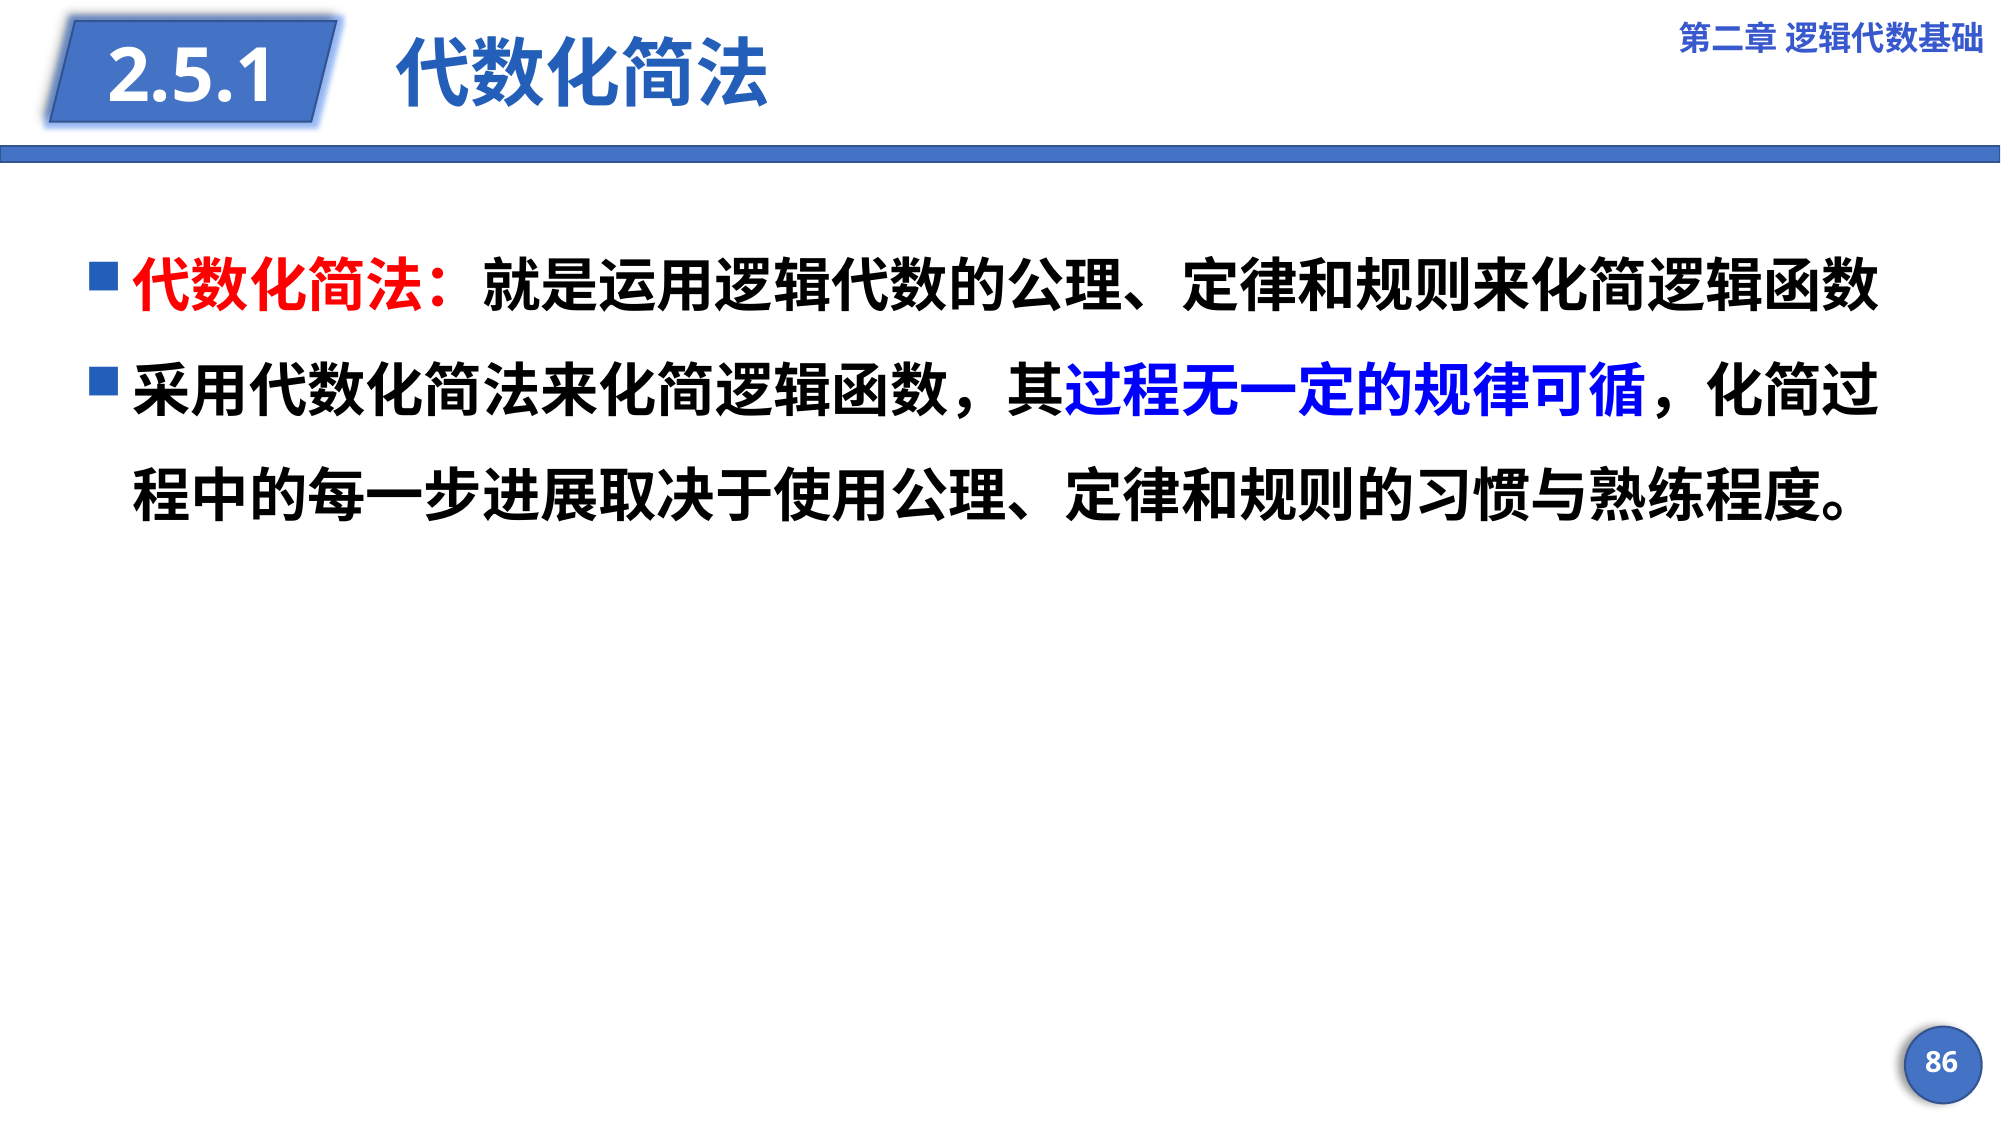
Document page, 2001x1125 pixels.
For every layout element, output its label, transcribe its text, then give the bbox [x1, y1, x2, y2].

footer 第二章 逻辑代数基础 [1659, 0, 2000, 83]
text_box 代数化简法：就是运用逻辑代数的公理、定律和规则来化简逻辑函数 采用代数化简法来化简逻辑函数，其过程无一定的规律可循，化简过程中的每一步进展取决于使用公理、定律和规则的习惯与熟练程度。 [70, 205, 1918, 536]
text_box 2.5.1 [48, 20, 338, 123]
title 代数化简法 [380, 16, 850, 137]
slide_number 86 [1895, 1033, 1989, 1094]
